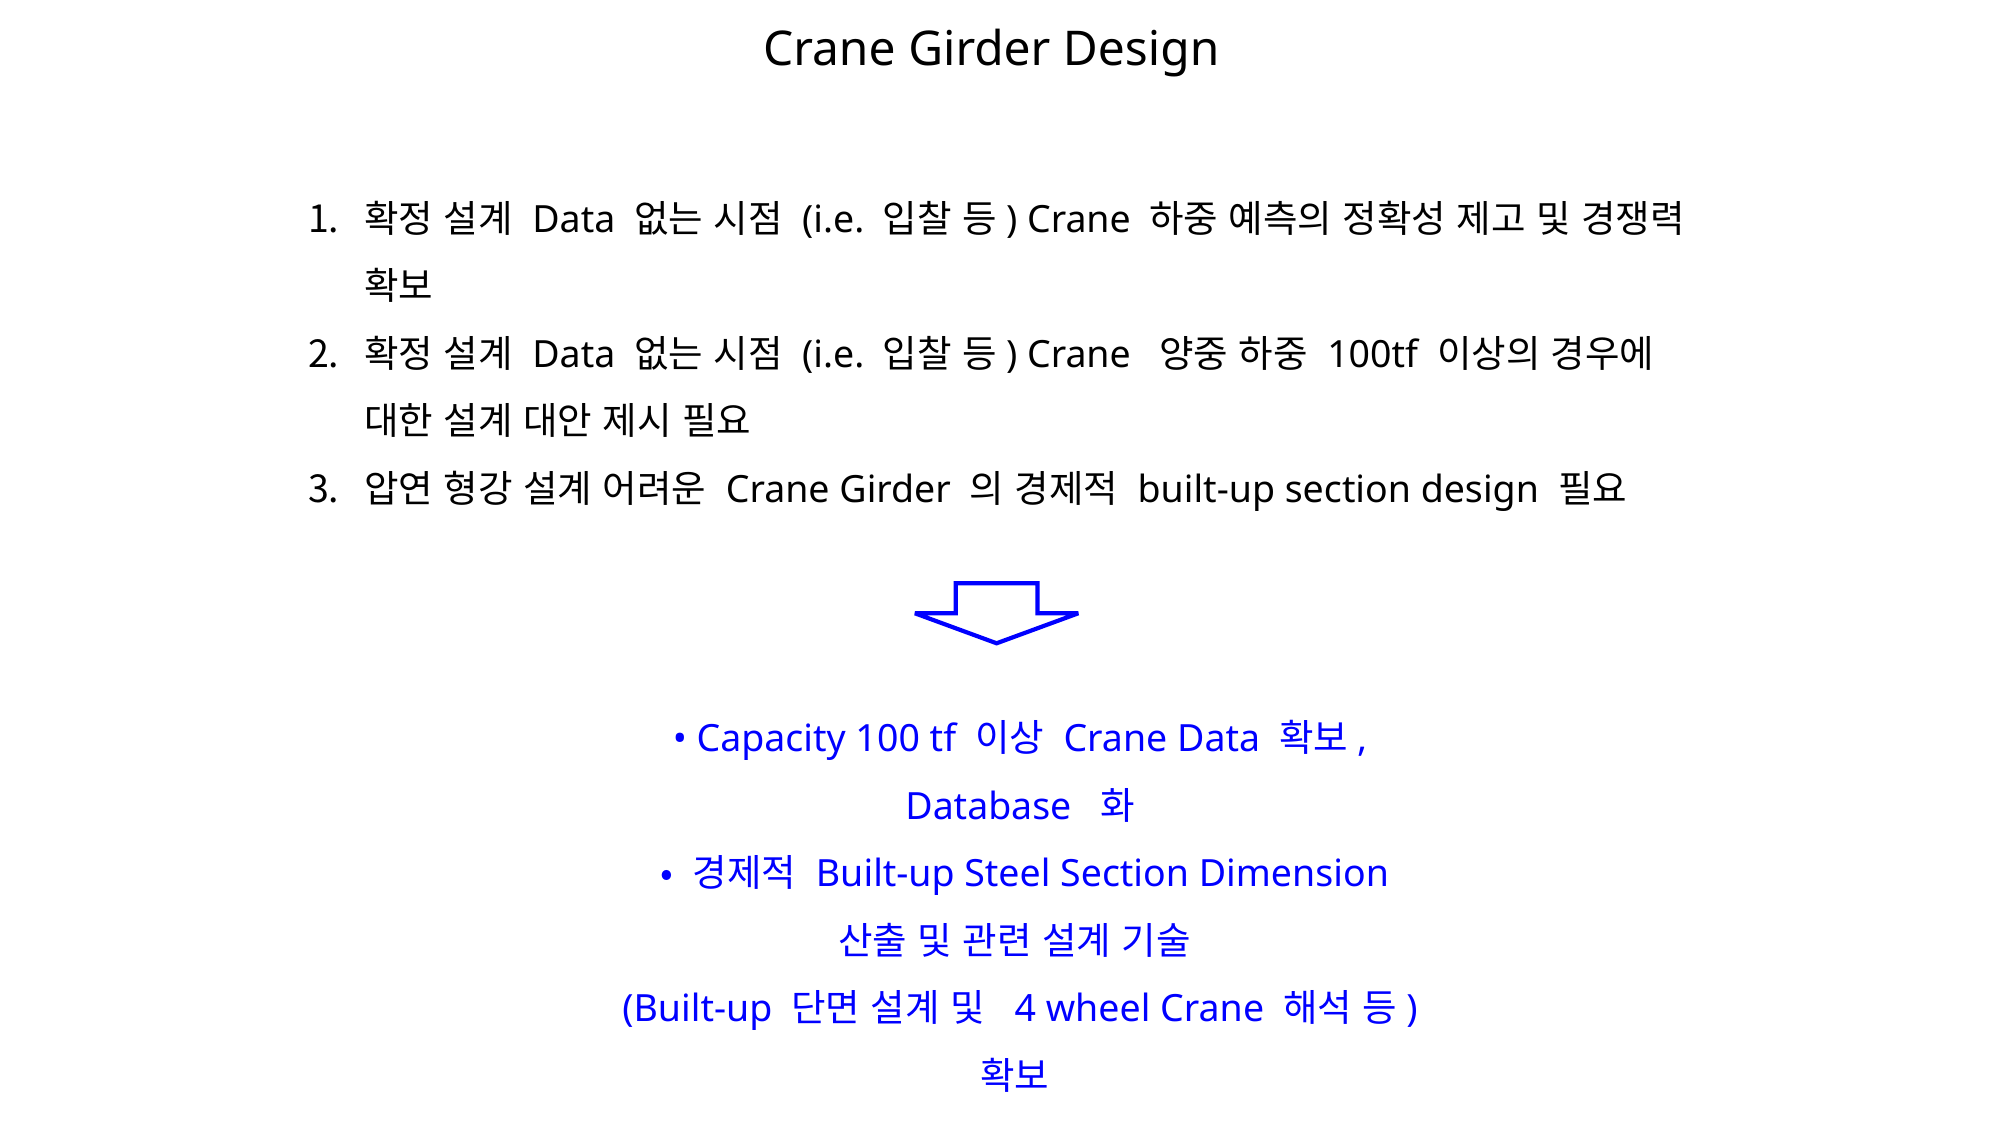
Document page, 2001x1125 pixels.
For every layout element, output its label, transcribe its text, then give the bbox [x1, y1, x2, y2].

text_box • Capacity 100 tf 이상 Crane Data 확보, Database 화 • 경제적 Built-up Steel Section Dimension 산출 및 관련 설계 기술 (Built-up 단면 설계 및 4 wheel Crane 해석 등) 확보 [593, 684, 1447, 1105]
text_box 확정 설계 Data 없는 시점 (i.e. 입찰 등) Crane 하중 예측의 정확성 제고 및 경쟁력 확보 확정 설계 Data 없는 시점 (i.e. 입찰 등) Crane 양중 하중 100tf 이상의 경우에 대한 설계 대안 제시 필요 압연 형강 설계 어려운 Crane Girder 의 경제적 built-up section design 필요 [293, 164, 1709, 518]
text_box Crane Girder Design [248, 10, 1735, 83]
text_box [914, 582, 1079, 645]
